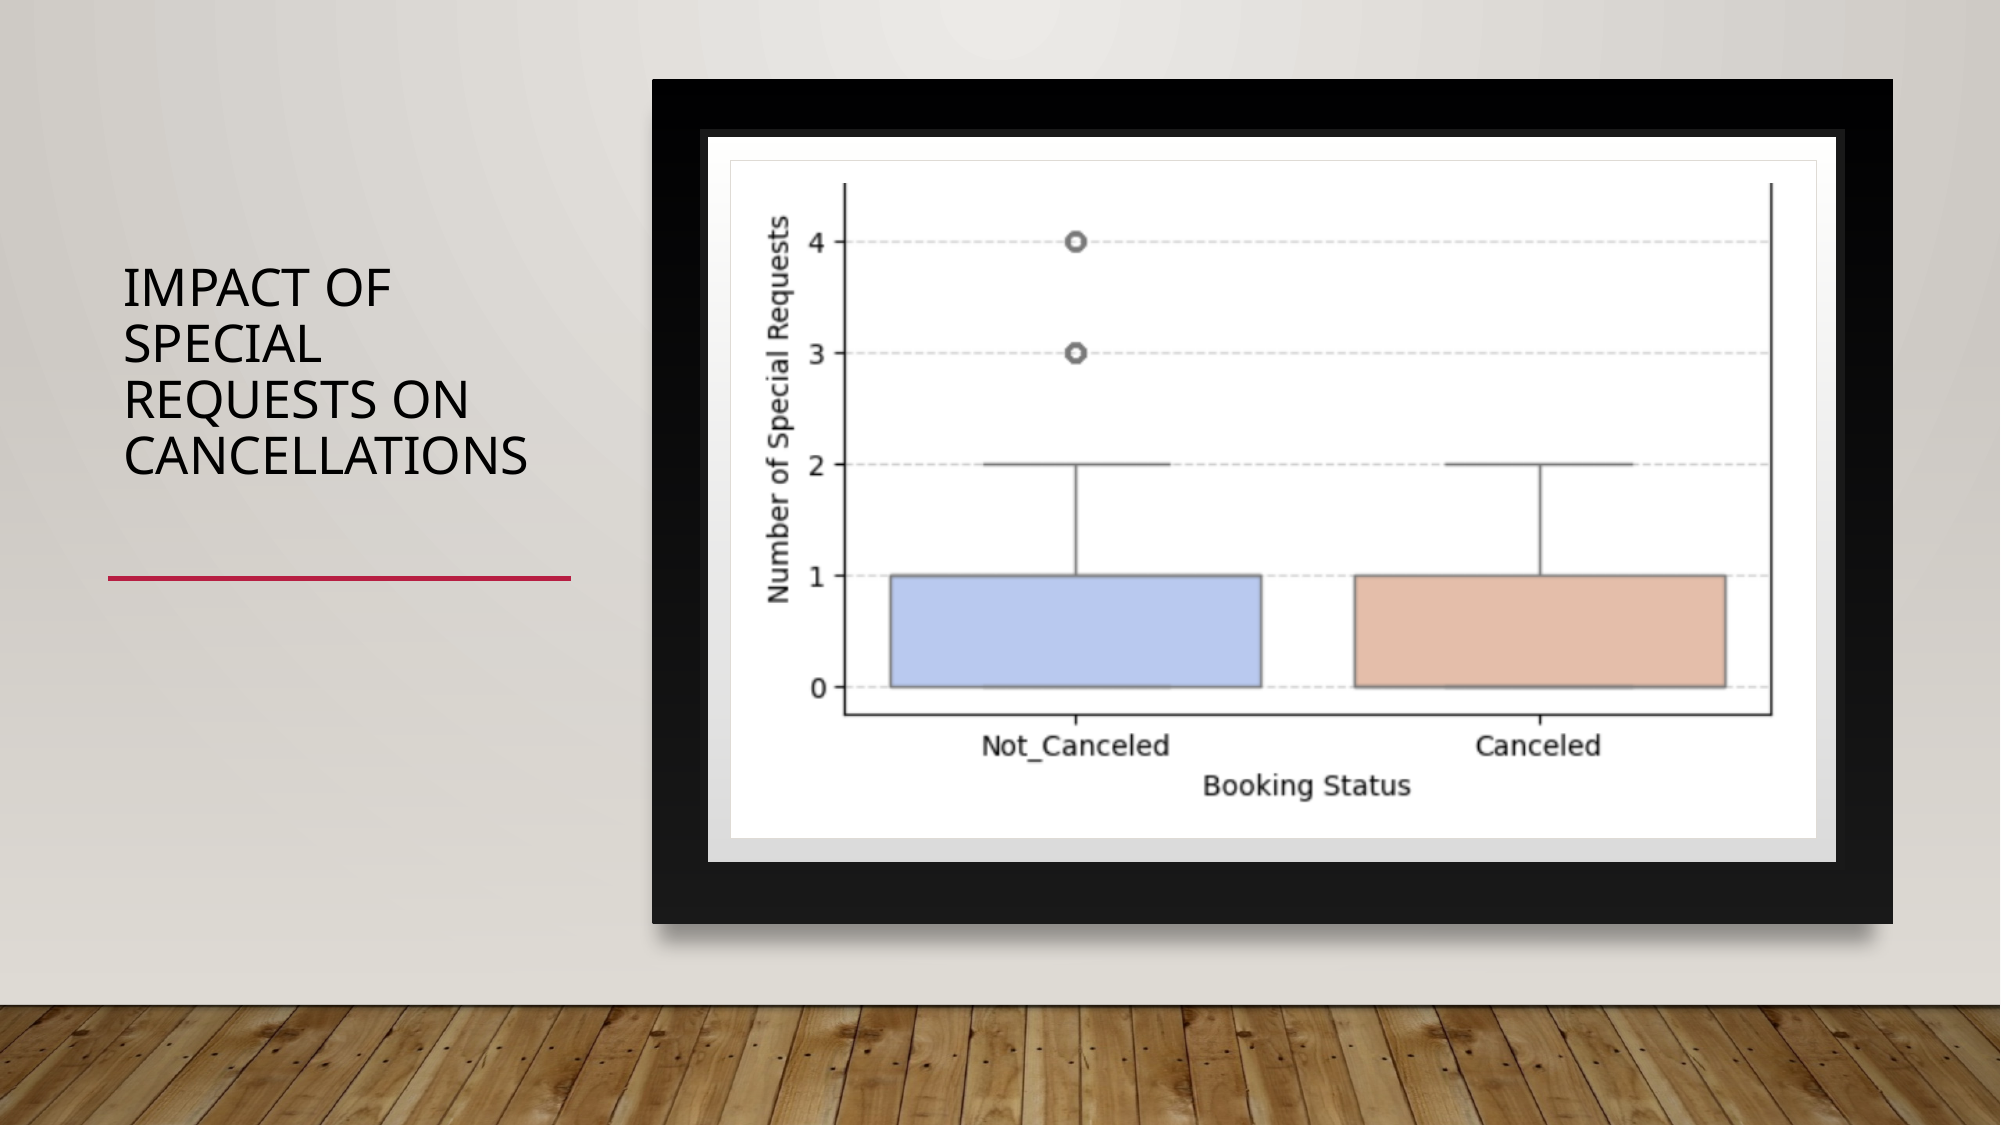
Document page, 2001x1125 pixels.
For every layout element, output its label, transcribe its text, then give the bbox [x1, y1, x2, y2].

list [757, 182, 1789, 818]
picture [0, 1006, 2000, 1125]
title Impact of Special Requests on Cancellations [108, 241, 572, 549]
text_box [0, 330, 2000, 1004]
text_box [0, 0, 2000, 330]
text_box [652, 78, 1894, 924]
